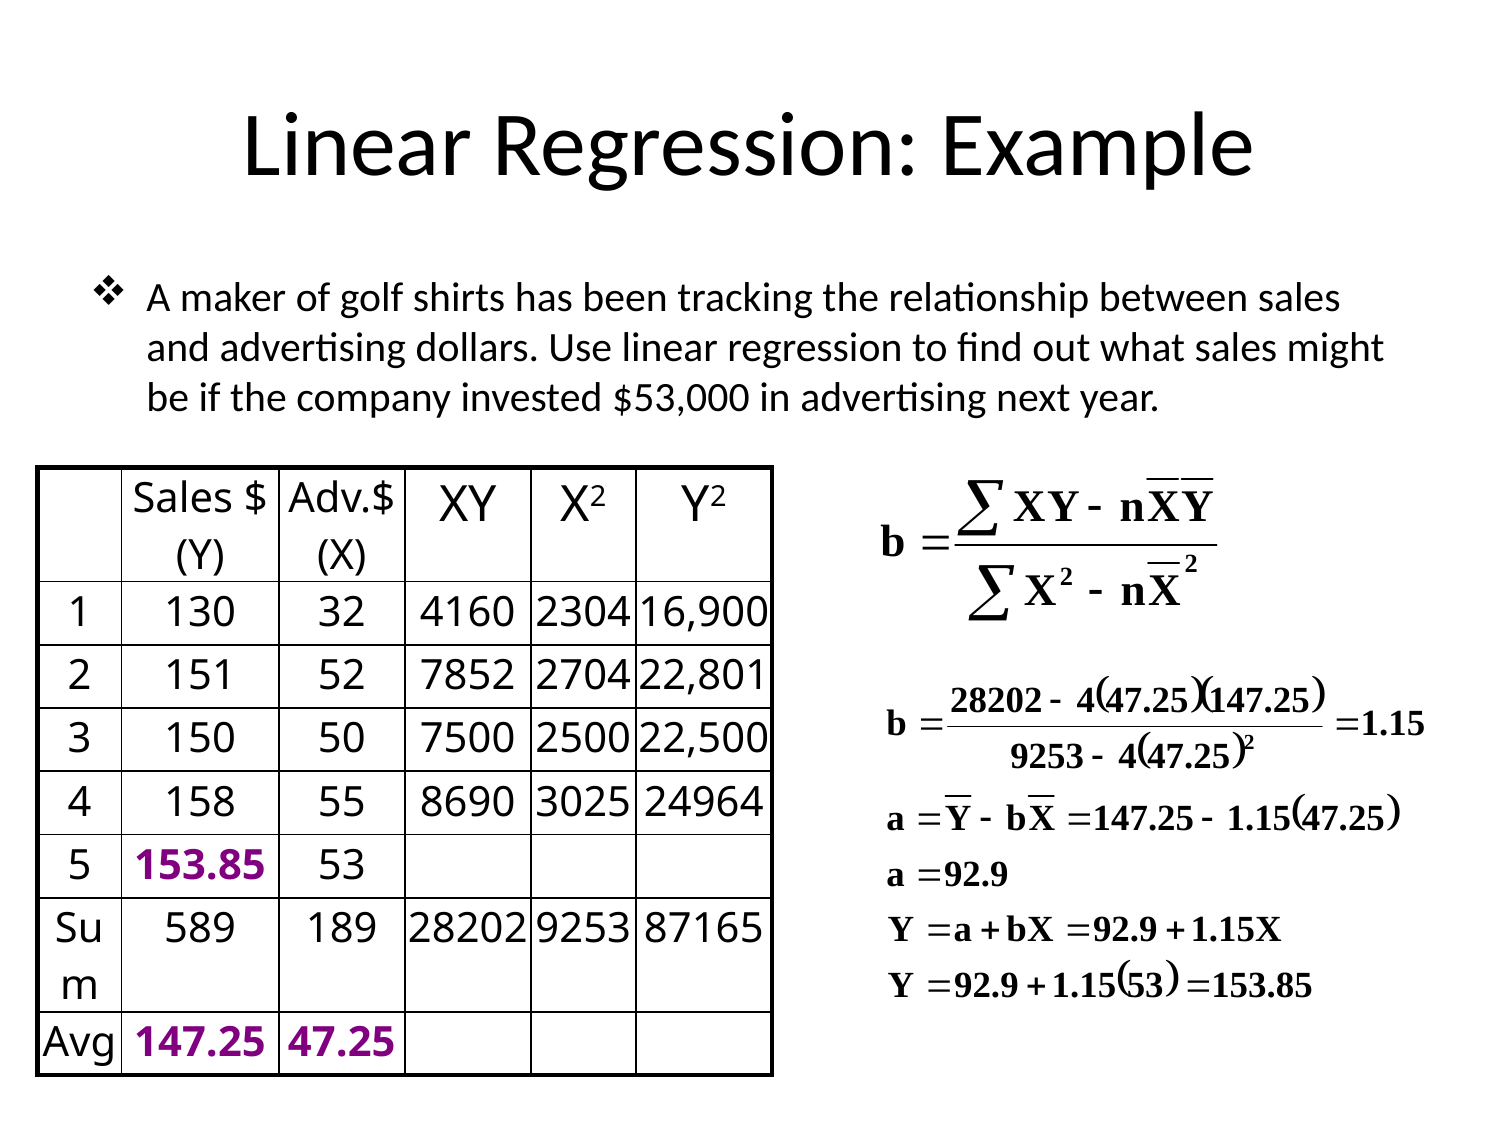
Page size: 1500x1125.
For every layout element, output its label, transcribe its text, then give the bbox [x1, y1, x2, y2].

table_cell [637, 835, 770, 897]
table_cell 158 [122, 772, 278, 834]
table_header X2 [532, 470, 635, 581]
title Linear Regression: Example [75, 45, 1425, 233]
table_cell 87165 [637, 899, 770, 1011]
table_cell [637, 1013, 770, 1073]
table_cell 589 [122, 899, 278, 1011]
table_cell 47.25 [280, 1013, 404, 1073]
table_cell [532, 1013, 635, 1073]
table_cell 147.25 [122, 1013, 278, 1073]
table_cell 153.85 [122, 835, 278, 897]
table_cell 53 [280, 835, 404, 897]
table_cell [406, 1013, 530, 1073]
table_cell 32 [280, 582, 404, 644]
table_header Adv.$ (X) [280, 470, 404, 581]
table_cell 16,900 [637, 582, 770, 644]
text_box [881, 676, 1431, 1013]
table_cell 9253 [532, 899, 635, 1011]
table_cell 4160 [406, 582, 530, 644]
table_cell 3025 [532, 772, 635, 834]
table_cell 130 [122, 582, 278, 644]
table_cell 5 [40, 835, 121, 897]
table_cell 2 [40, 646, 121, 707]
table_cell 1 [40, 582, 121, 644]
table_cell 4 [40, 772, 121, 834]
table_header [40, 470, 121, 581]
table_cell 189 [280, 899, 404, 1011]
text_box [874, 469, 1226, 632]
table_cell 7852 [406, 646, 530, 707]
table_cell 8690 [406, 772, 530, 834]
table_cell 28202 [406, 899, 530, 1011]
table_cell 150 [122, 709, 278, 770]
table_cell 2304 [532, 582, 635, 644]
table_cell 2704 [532, 646, 635, 707]
table_header XY [406, 470, 530, 581]
table_cell 22,500 [637, 709, 770, 770]
table_header Sales $ (Y) [122, 470, 278, 581]
table_cell 55 [280, 772, 404, 834]
table_cell [406, 835, 530, 897]
table_cell 3 [40, 709, 121, 770]
list A maker of golf shirts has been tracking the relationship between sales and advertising dollars. Use linear regression to find out what sales might be if the company invested $53,000 in advertising next year. [75, 262, 1425, 1005]
table_cell Sum [40, 899, 121, 1011]
table_cell 151 [122, 646, 278, 707]
table_cell [532, 835, 635, 897]
table_cell 7500 [406, 709, 530, 770]
table_cell 50 [280, 709, 404, 770]
table_header Y2 [637, 470, 770, 581]
table_cell 2500 [532, 709, 635, 770]
table_cell Avg [40, 1013, 121, 1073]
table_cell 22,801 [637, 646, 770, 707]
table_cell 52 [280, 646, 404, 707]
table_cell 24964 [637, 772, 770, 834]
